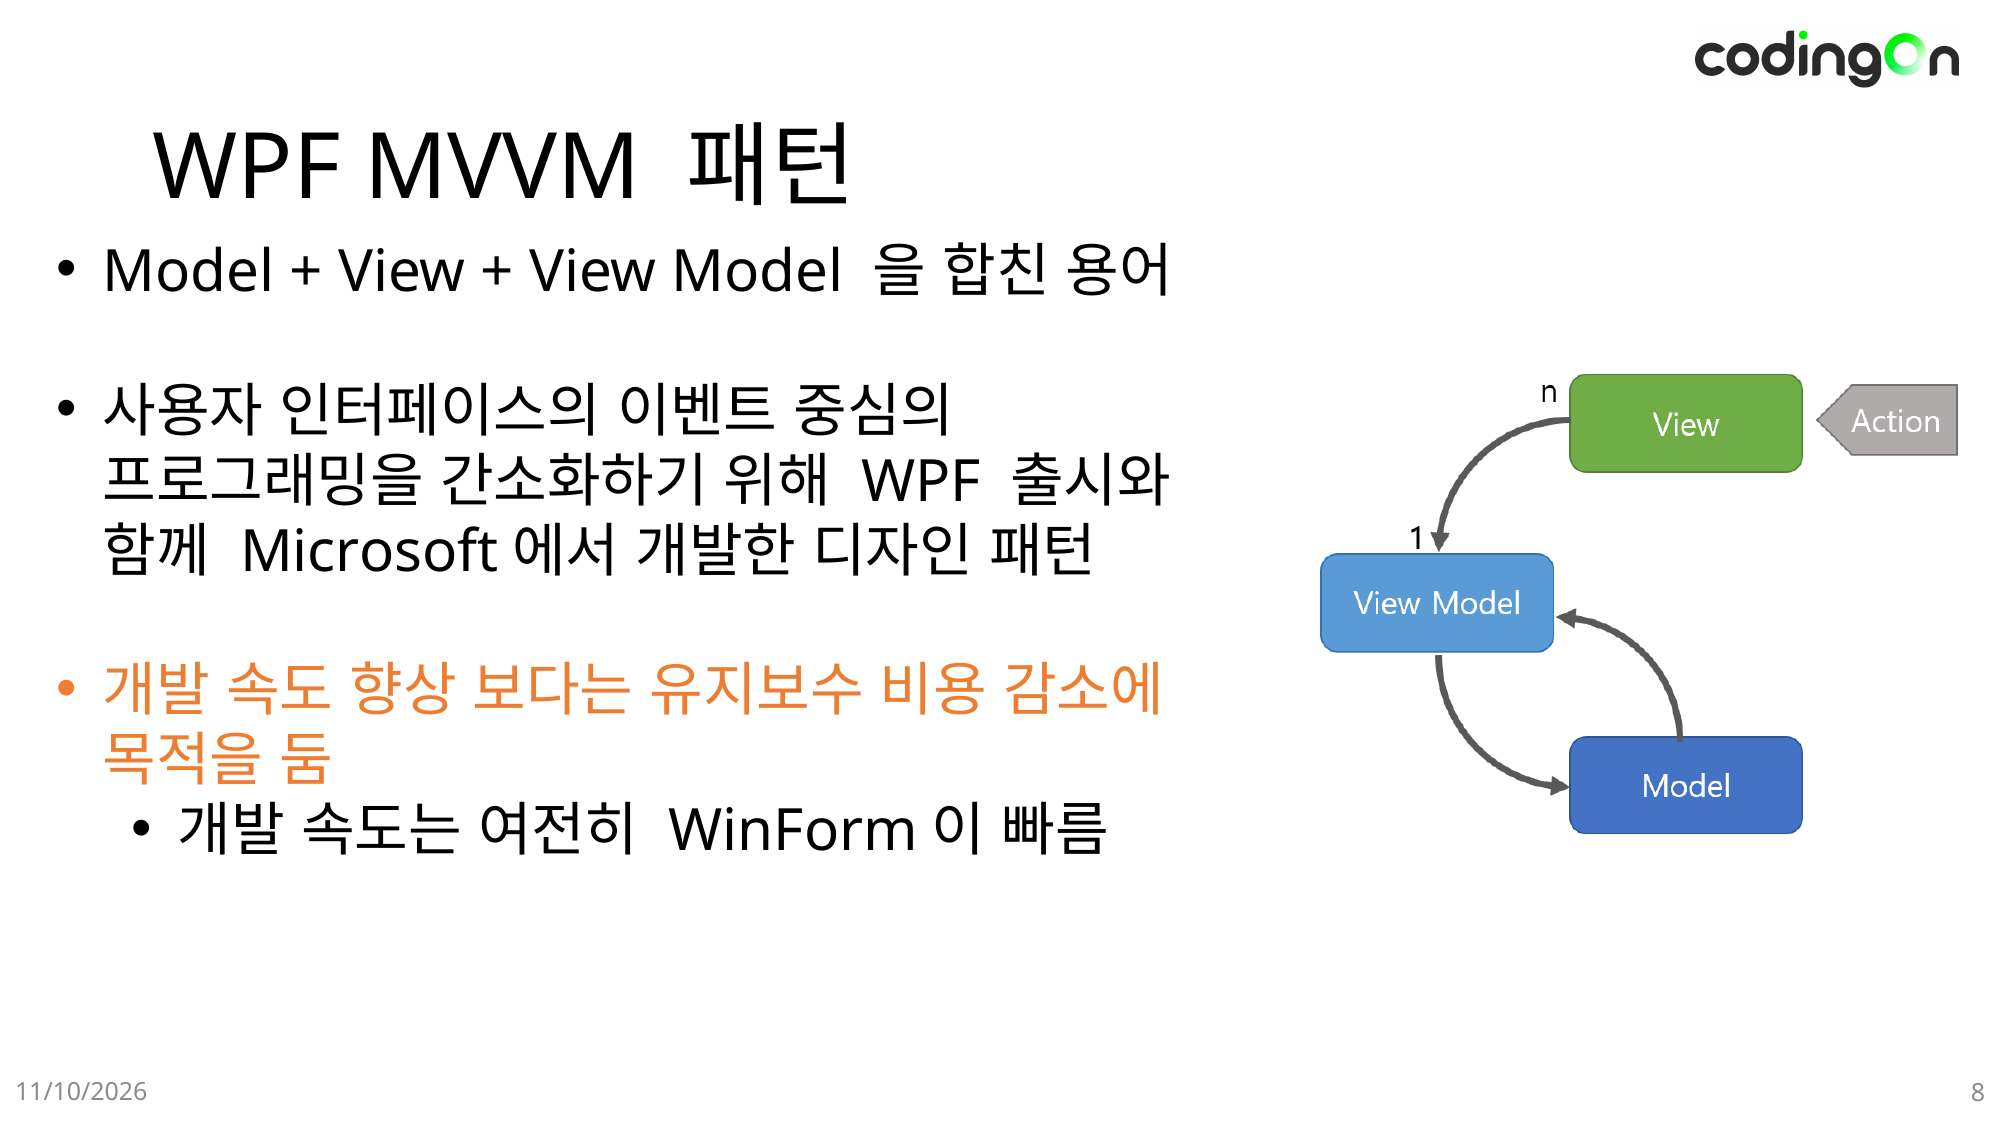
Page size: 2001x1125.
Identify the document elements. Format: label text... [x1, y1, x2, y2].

slide_number 8 [1550, 1063, 2000, 1124]
text_box Model + View + View Model 을 합친 용어 사용자 인터페이스의 이벤트 중심의 프로그래밍을 간소화하기 위해 WPF 출시와 함께 Microsoft에서 개발한 디자인 패턴 개발 속도 향상 보다는 유지보수 비용 감소에 목적을 둠 개발 속도는 여전히 WinForm이 빠름 [41, 225, 1291, 1080]
picture [1320, 360, 1959, 834]
slide_number 12-21(Sat) [0, 1062, 450, 1123]
picture [1695, 30, 1959, 88]
title WPF MVVM 패턴 [137, 59, 1863, 278]
